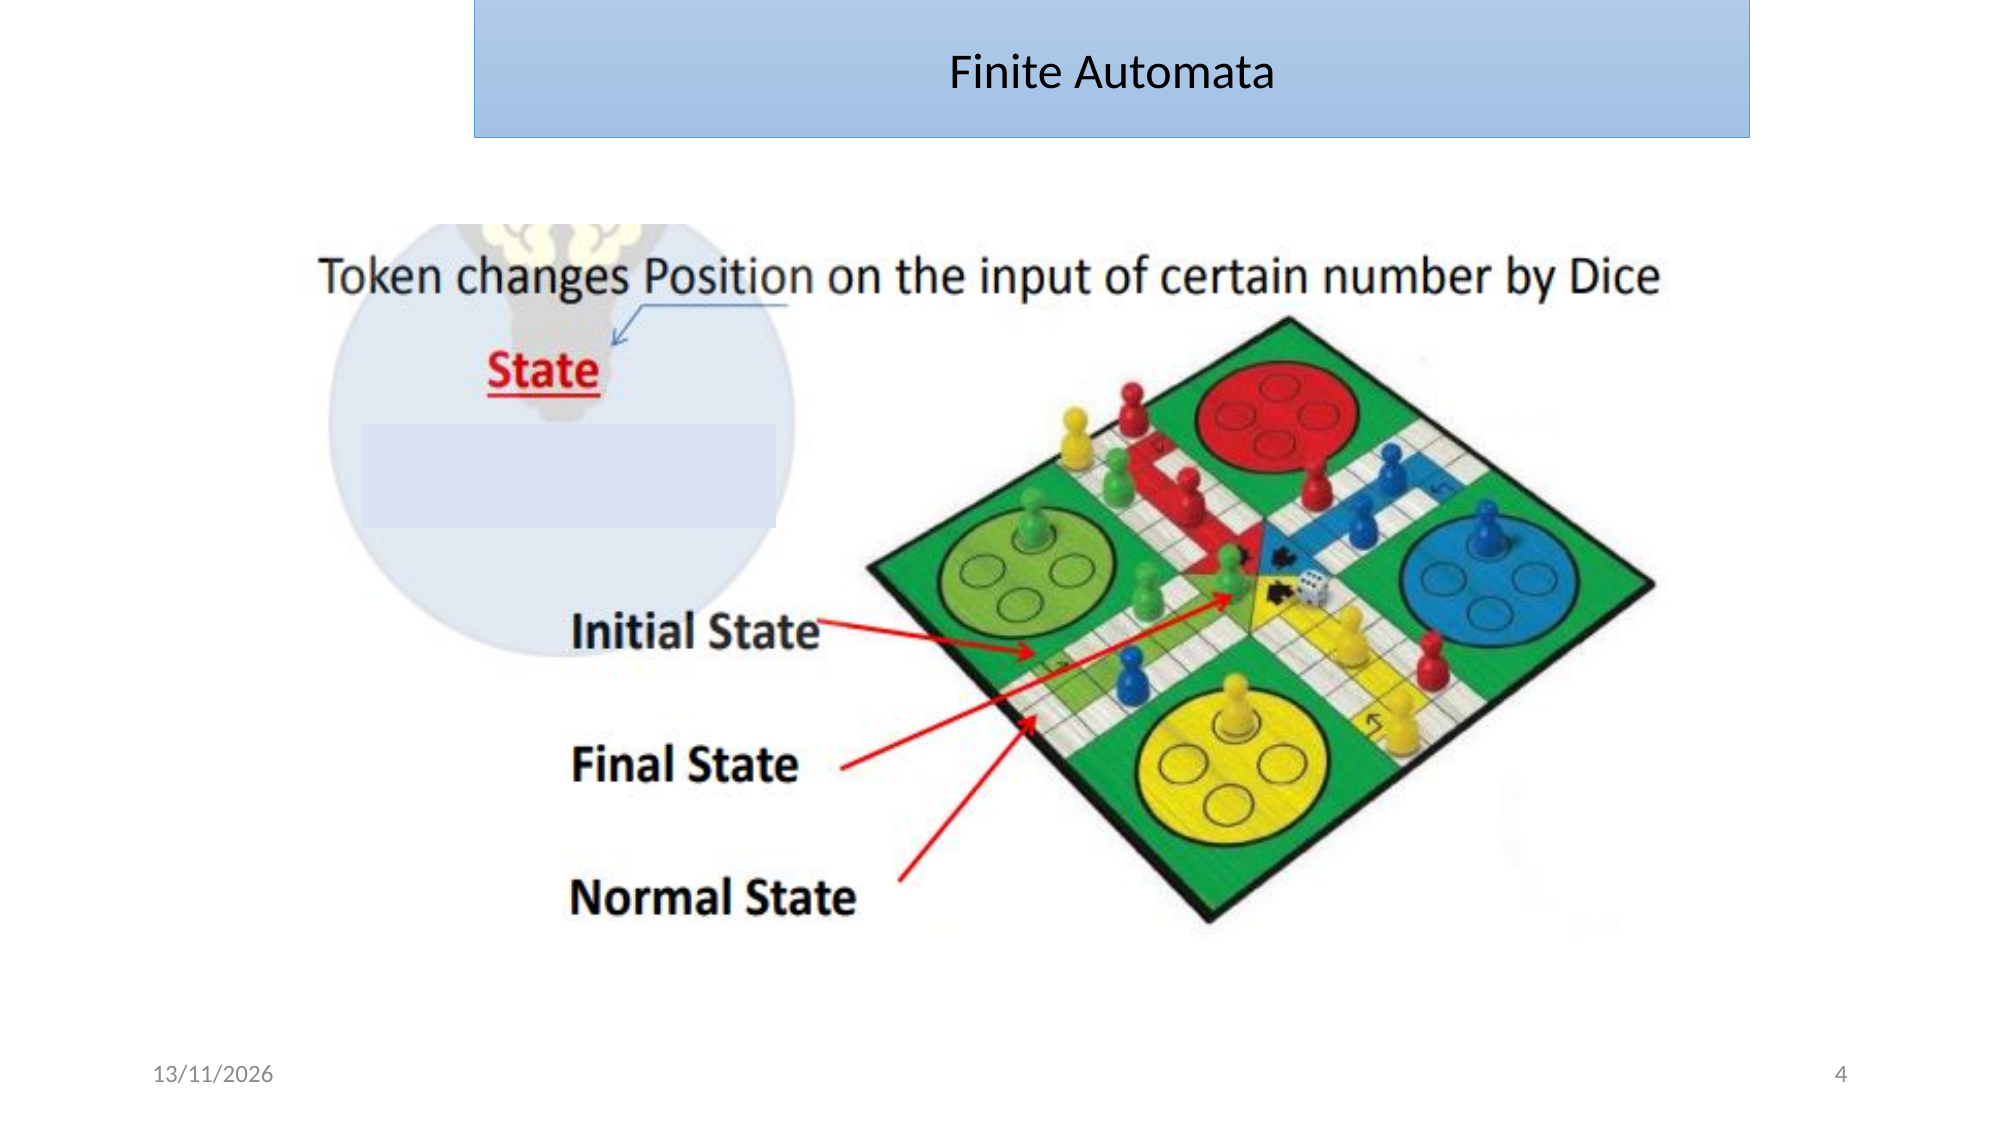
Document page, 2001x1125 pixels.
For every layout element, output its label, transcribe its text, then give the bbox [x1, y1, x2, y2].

text_box Finite Automata [474, 0, 1750, 138]
picture [299, 224, 1688, 950]
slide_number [137, 1042, 588, 1103]
slide_number 4 [1412, 1042, 1863, 1103]
